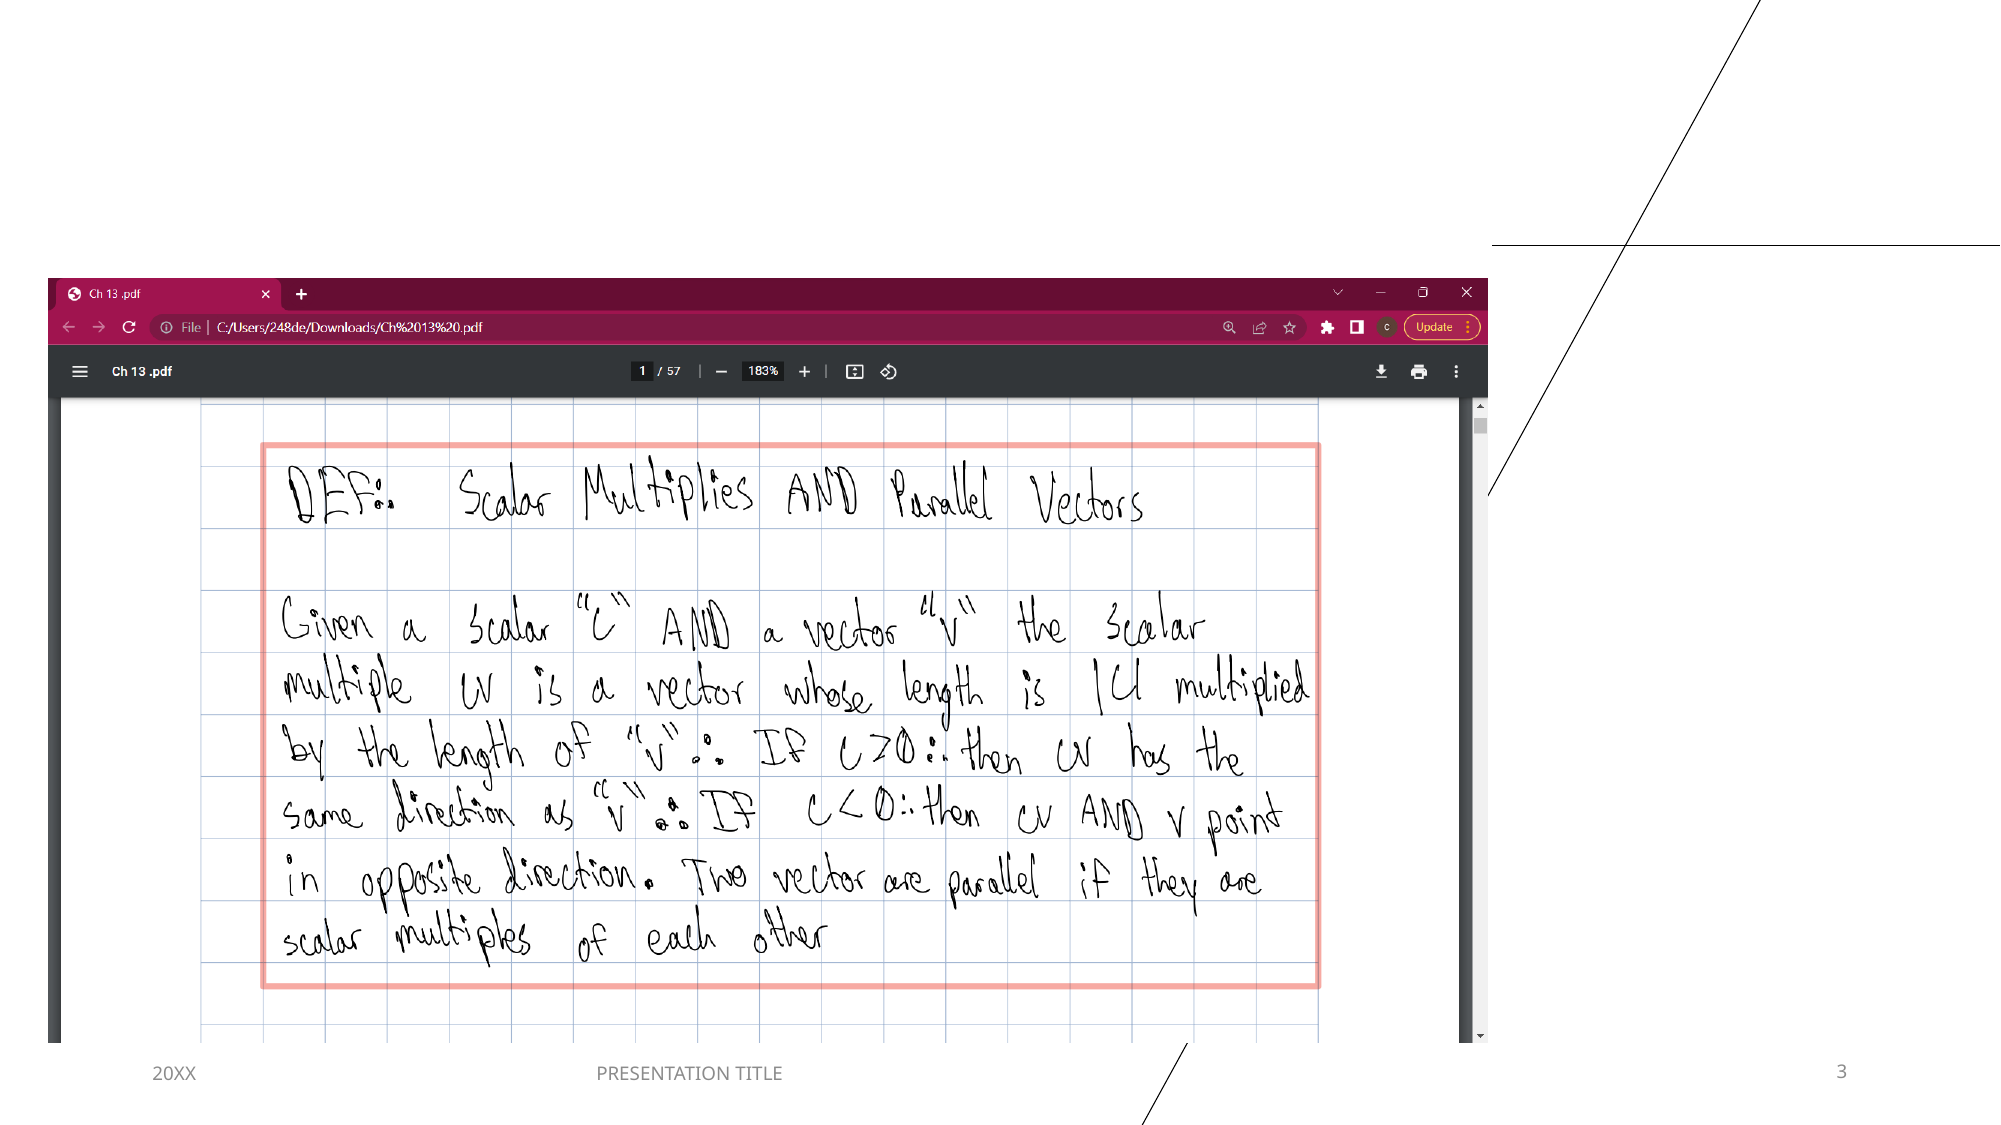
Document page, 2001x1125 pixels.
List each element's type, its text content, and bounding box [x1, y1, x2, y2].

slide_number 20XX [137, 1043, 338, 1103]
slide_number 3 [1412, 1042, 1863, 1103]
picture [48, 278, 1488, 1043]
footer PRESENTATION TITLE [404, 1043, 975, 1103]
